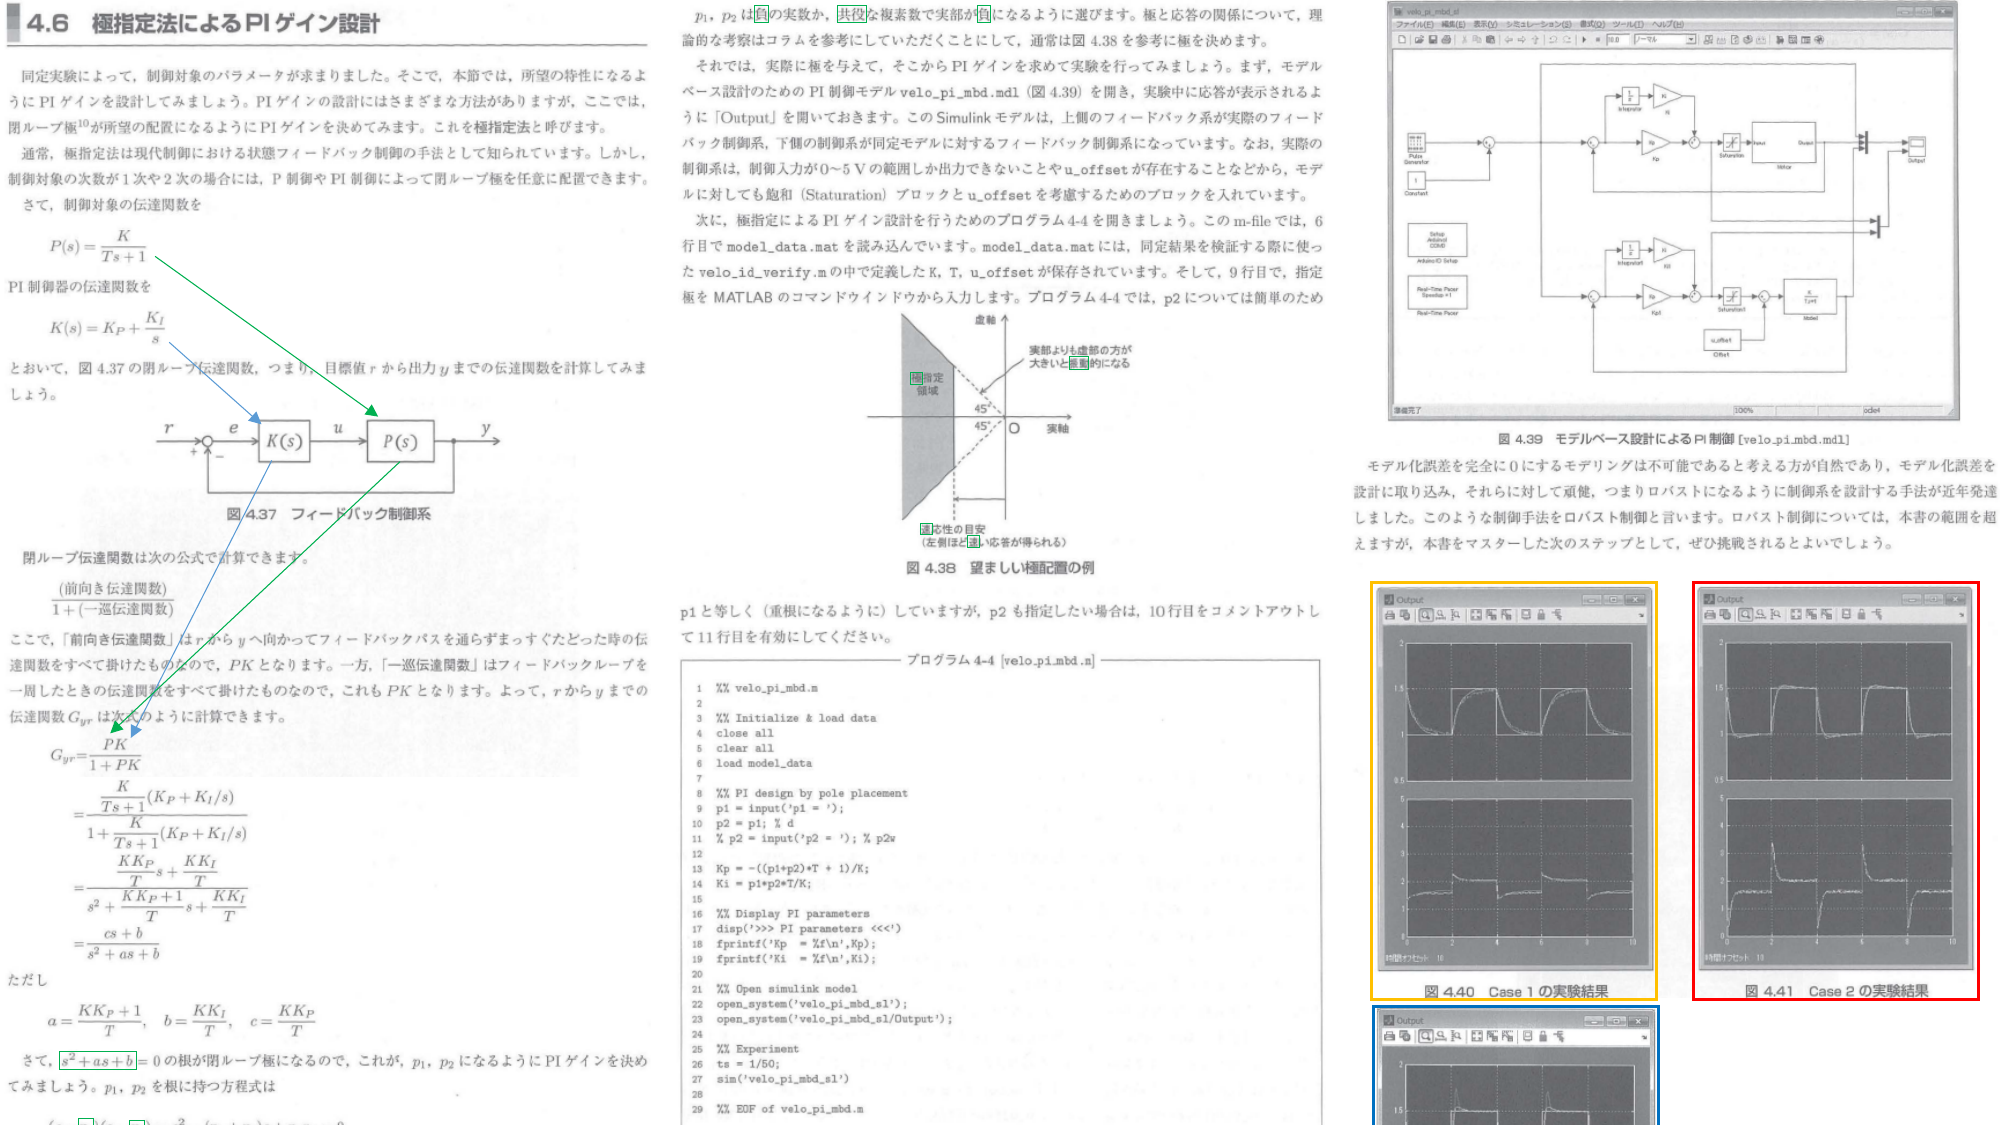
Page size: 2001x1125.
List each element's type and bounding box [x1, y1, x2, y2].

text_box [130, 734, 272, 738]
picture [0, 0, 651, 1125]
picture [676, 310, 1326, 1125]
text_box [169, 417, 262, 425]
picture [1351, 457, 2000, 998]
text_box [155, 256, 379, 417]
text_box [110, 461, 400, 734]
picture [676, 0, 1326, 307]
picture [1373, 1003, 1659, 1125]
picture [1385, 0, 1962, 446]
